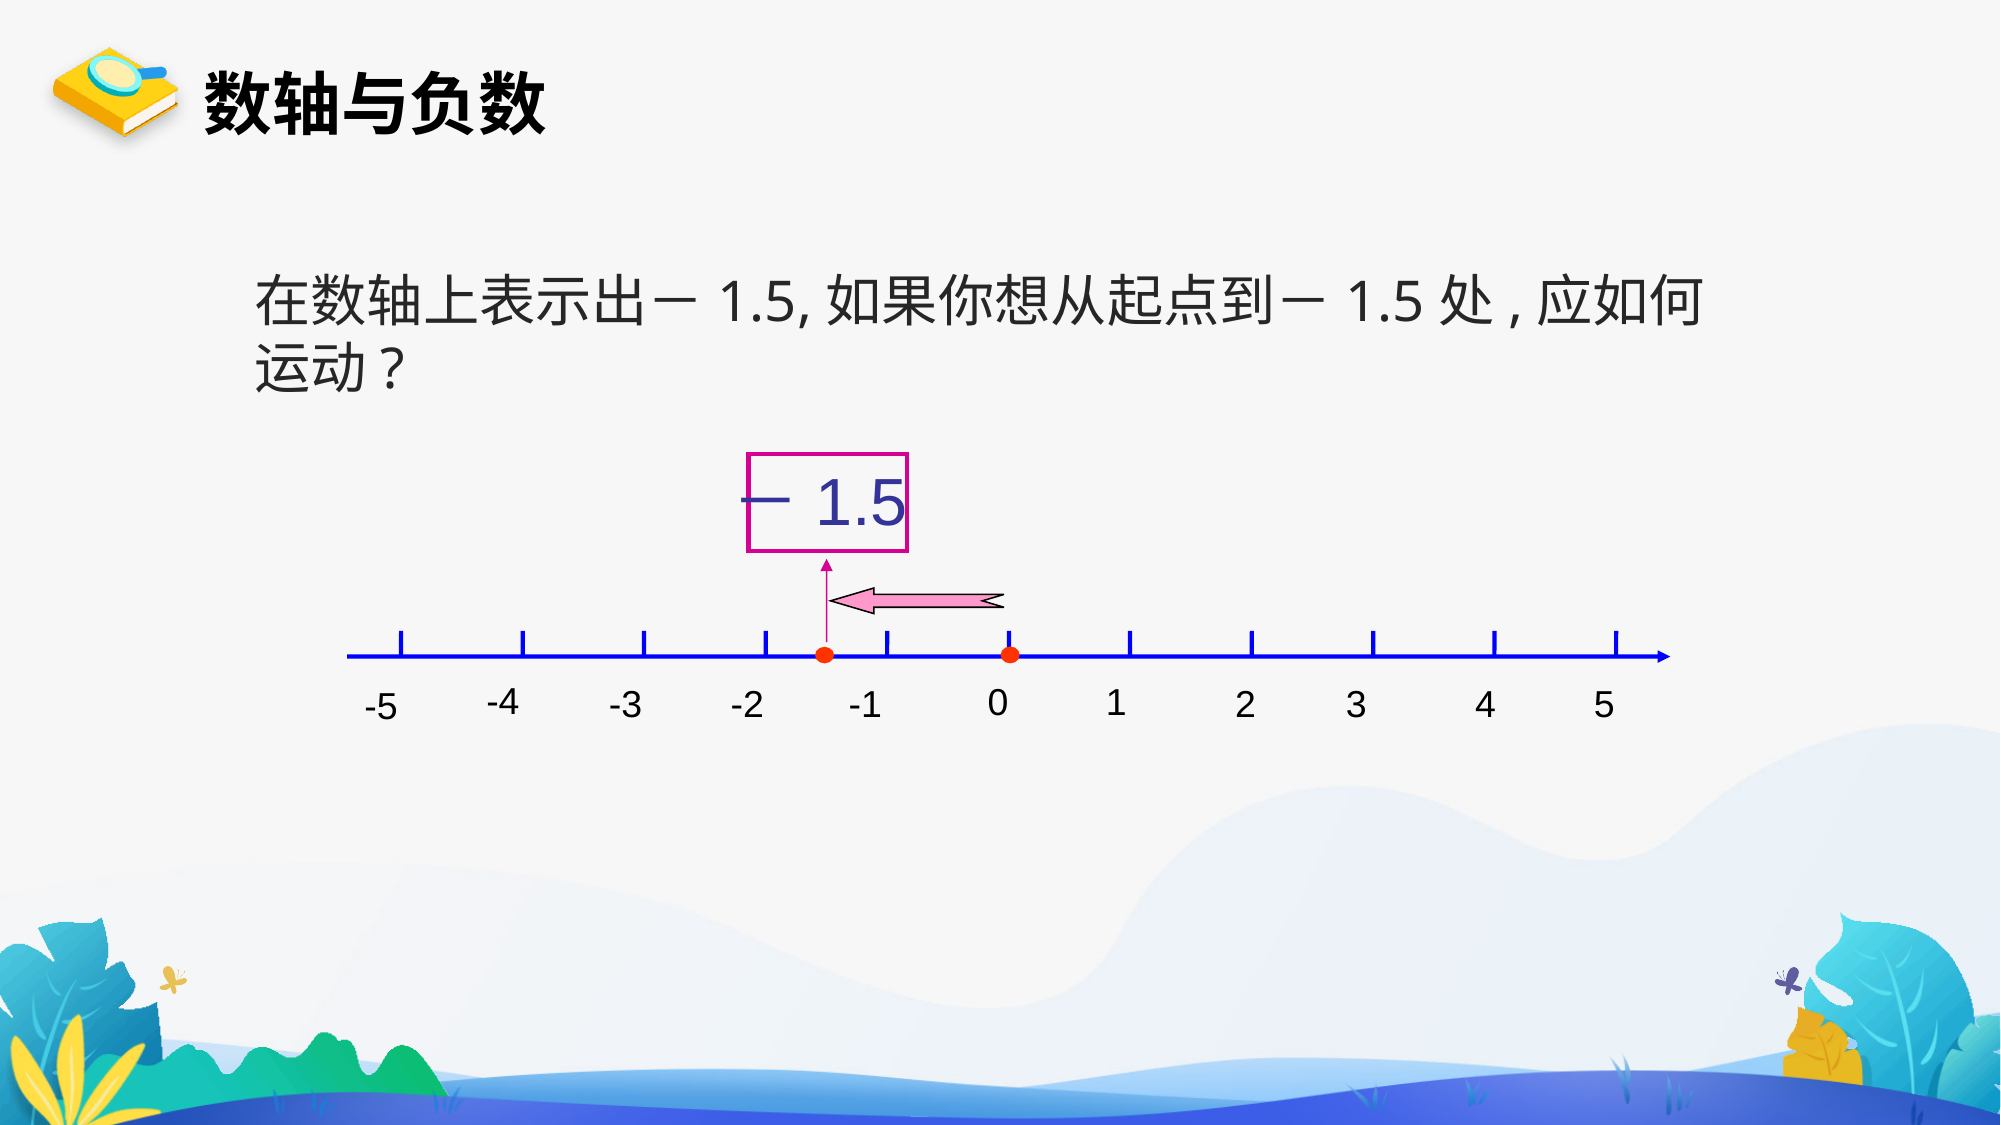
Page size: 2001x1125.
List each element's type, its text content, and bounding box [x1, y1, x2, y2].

text_box 5 [1579, 672, 1630, 733]
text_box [347, 630, 1671, 657]
text_box [748, 547, 908, 551]
text_box [815, 657, 834, 664]
text_box 0 [972, 670, 1024, 731]
picture [0, 0, 2001, 1125]
text_box -1 [833, 672, 897, 733]
text_box [820, 558, 833, 630]
text_box -3 [594, 672, 658, 734]
text_box -5 [349, 673, 413, 735]
text_box 4 [1460, 672, 1511, 734]
text_box -4 [471, 669, 535, 730]
text_box －1.5 [717, 451, 923, 547]
text_box 1 [1091, 670, 1142, 731]
text_box [1001, 657, 1020, 664]
text_box 2 [1220, 672, 1271, 734]
text_box 数轴与负数 [190, 53, 723, 151]
text_box 在数轴上表示出－1.5,如果你想从起点到－1.5处,应如何运动? [239, 257, 1769, 408]
text_box 3 [1331, 672, 1382, 734]
text_box -2 [715, 672, 779, 733]
text_box [830, 588, 1004, 614]
